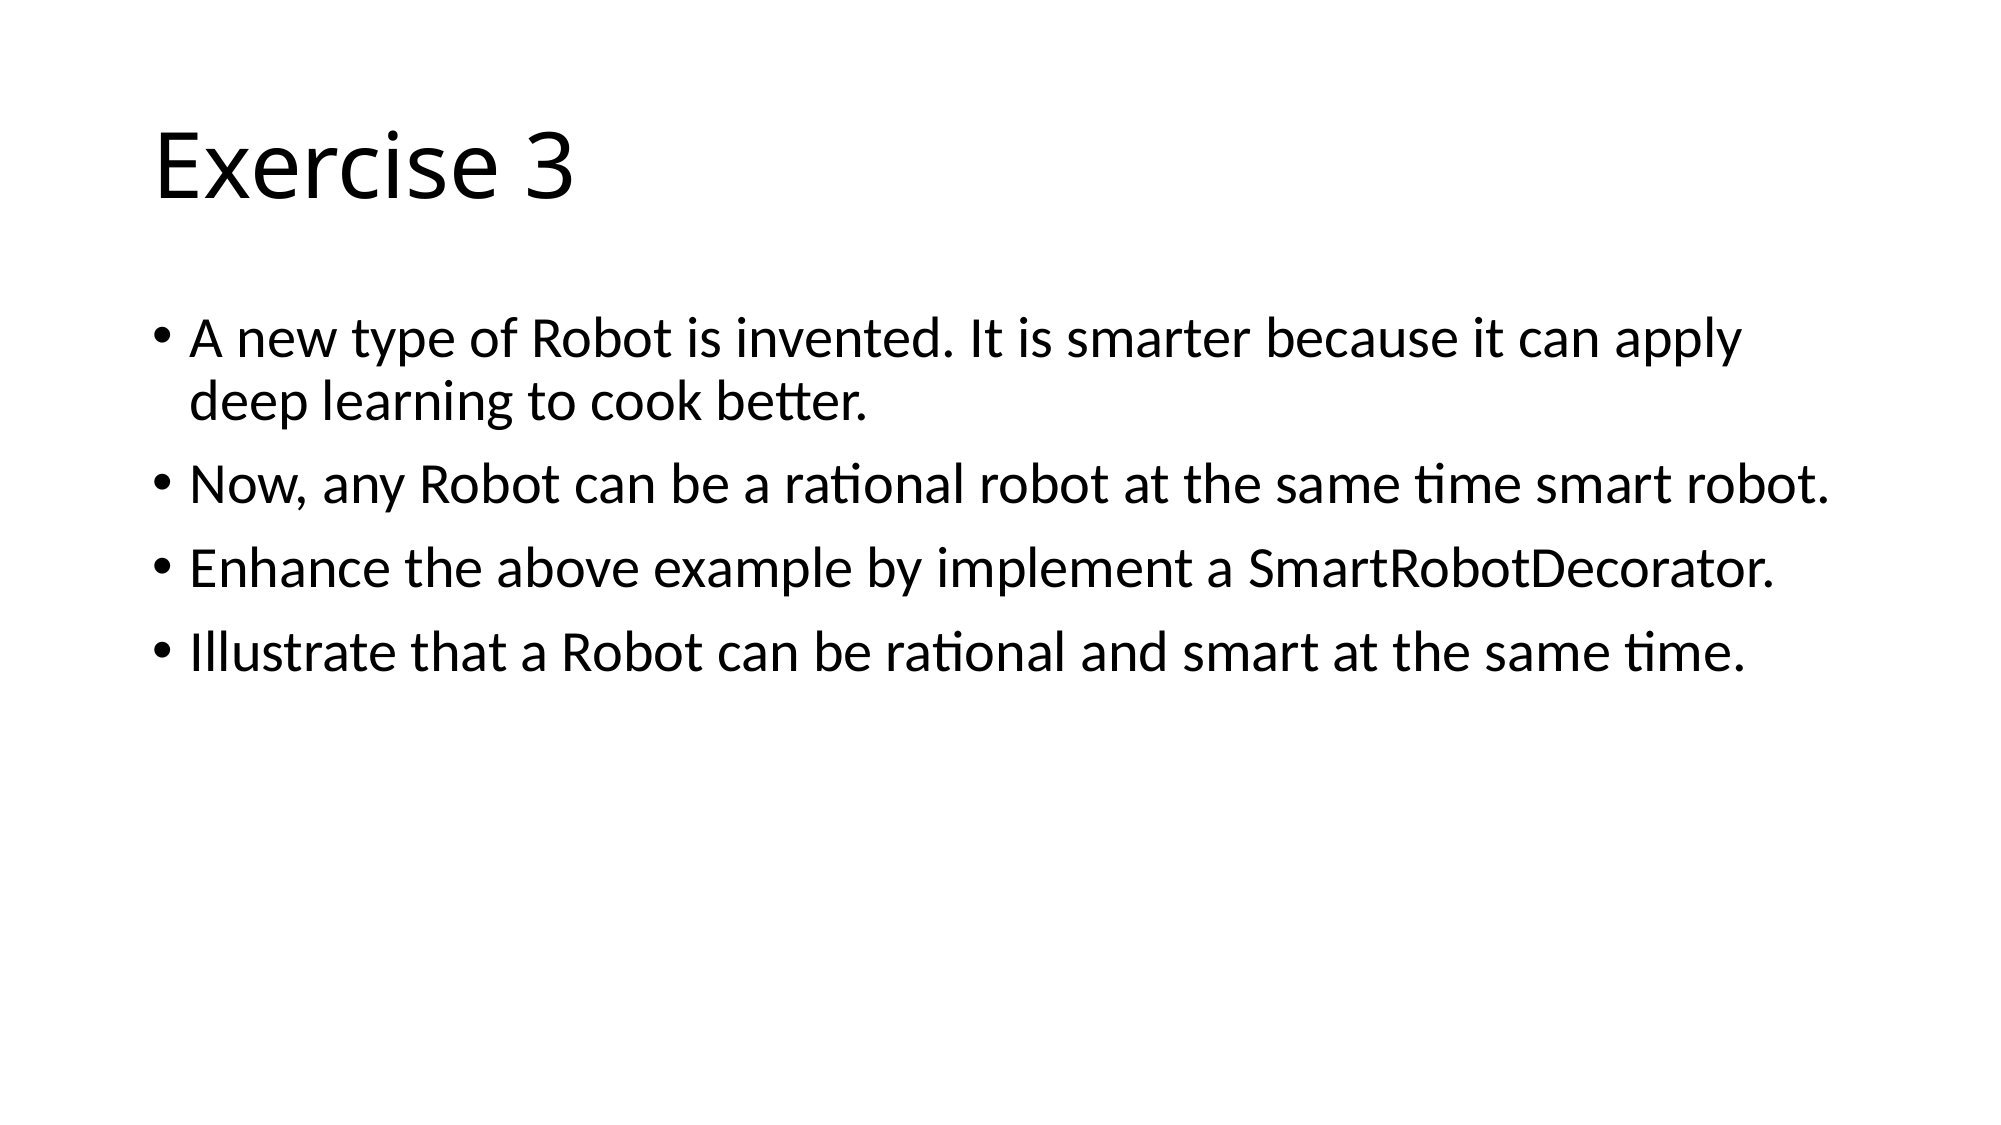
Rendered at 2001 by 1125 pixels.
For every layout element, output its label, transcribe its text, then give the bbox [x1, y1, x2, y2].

list A new type of Robot is invented. It is smarter because it can apply deep learning to cook better. Now, any Robot can be a rational robot at the same time smart robot. Enhance the above example by implement a SmartRobotDecorator. Illustrate that a Robot can be rational and smart at the same time. [137, 299, 1863, 1014]
title Exercise 3 [137, 59, 1863, 278]
